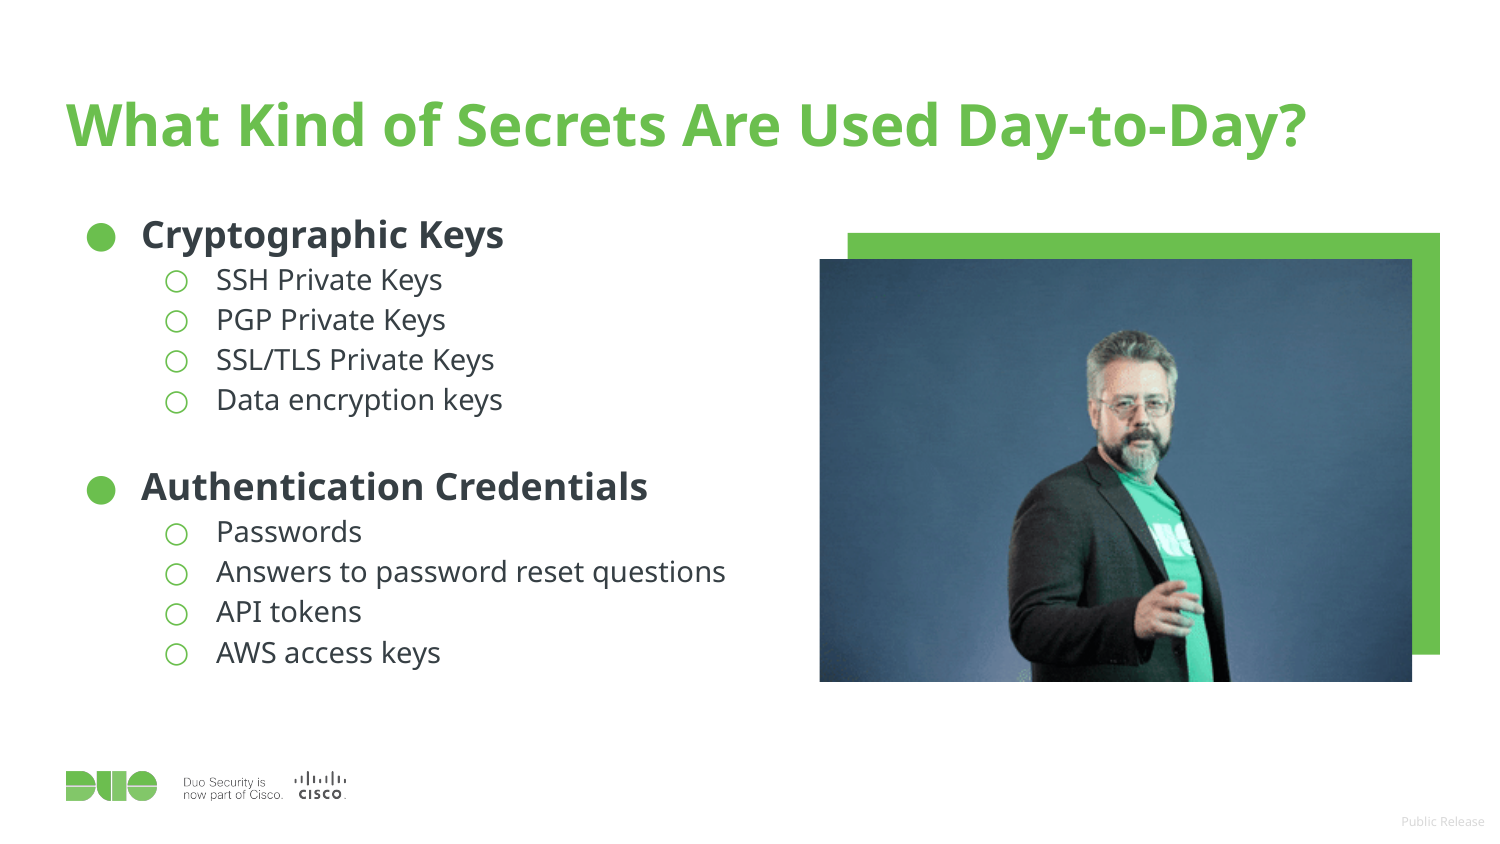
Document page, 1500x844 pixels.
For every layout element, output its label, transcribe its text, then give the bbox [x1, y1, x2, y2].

picture [184, 771, 346, 801]
list Cryptographic Keys SSH Private Keys PGP Private Keys SSL/TLS Private Keys Data encryption keys Authentication Credentials Passwords Answers to password reset questions API tokens AWS access keys [51, 189, 767, 750]
title What Kind of Secrets Are Used Day-to-Day? [51, 72, 1449, 167]
picture [66, 771, 157, 801]
picture [819, 259, 1413, 682]
text_box [847, 232, 1440, 655]
